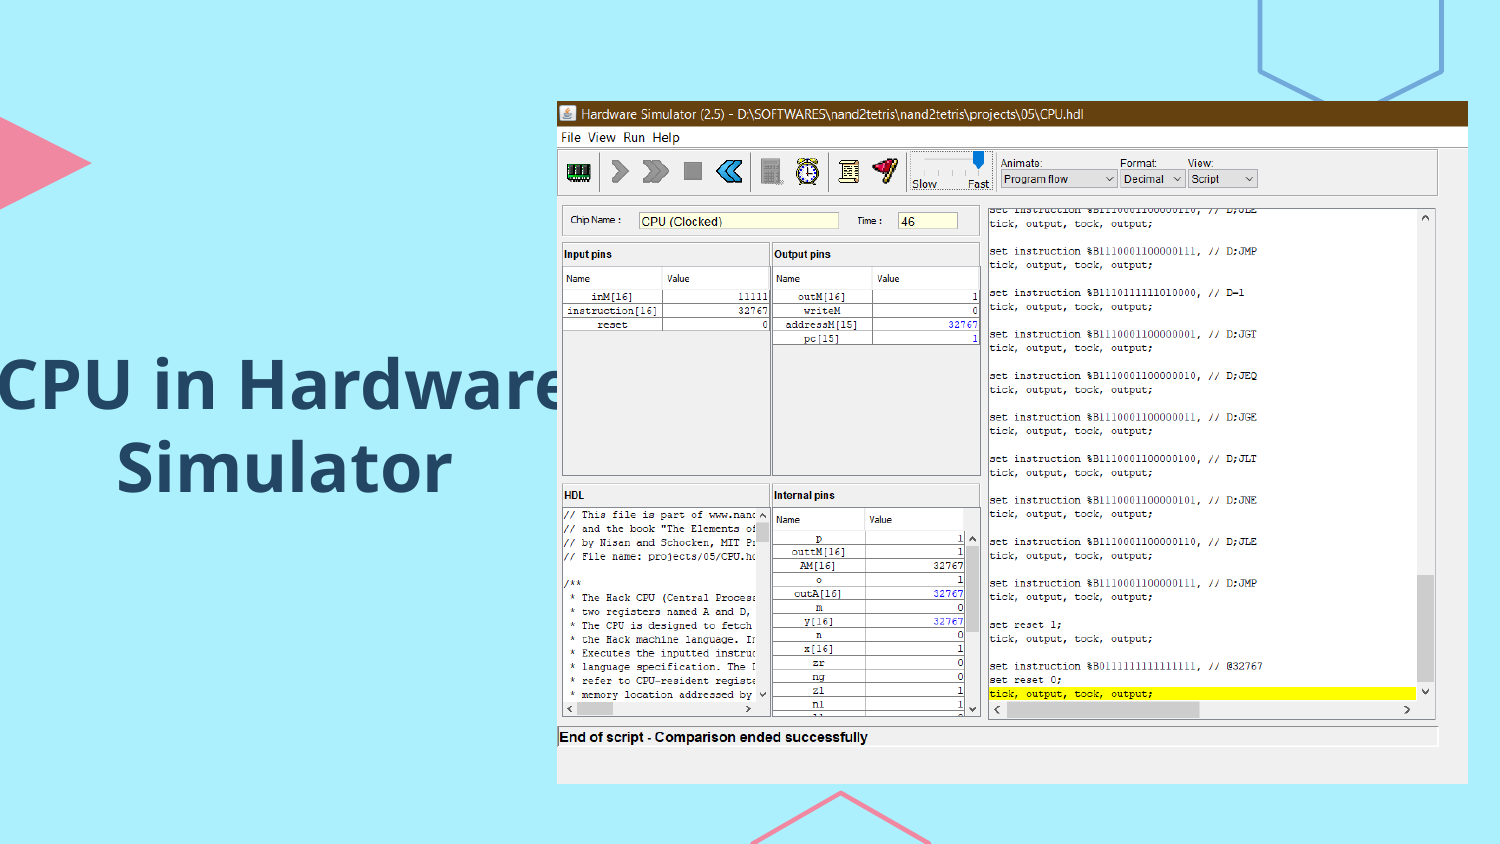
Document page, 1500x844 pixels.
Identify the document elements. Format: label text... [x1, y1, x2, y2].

title CPU in Hardware Simulator [0, 417, 552, 521]
picture [557, 101, 1468, 784]
